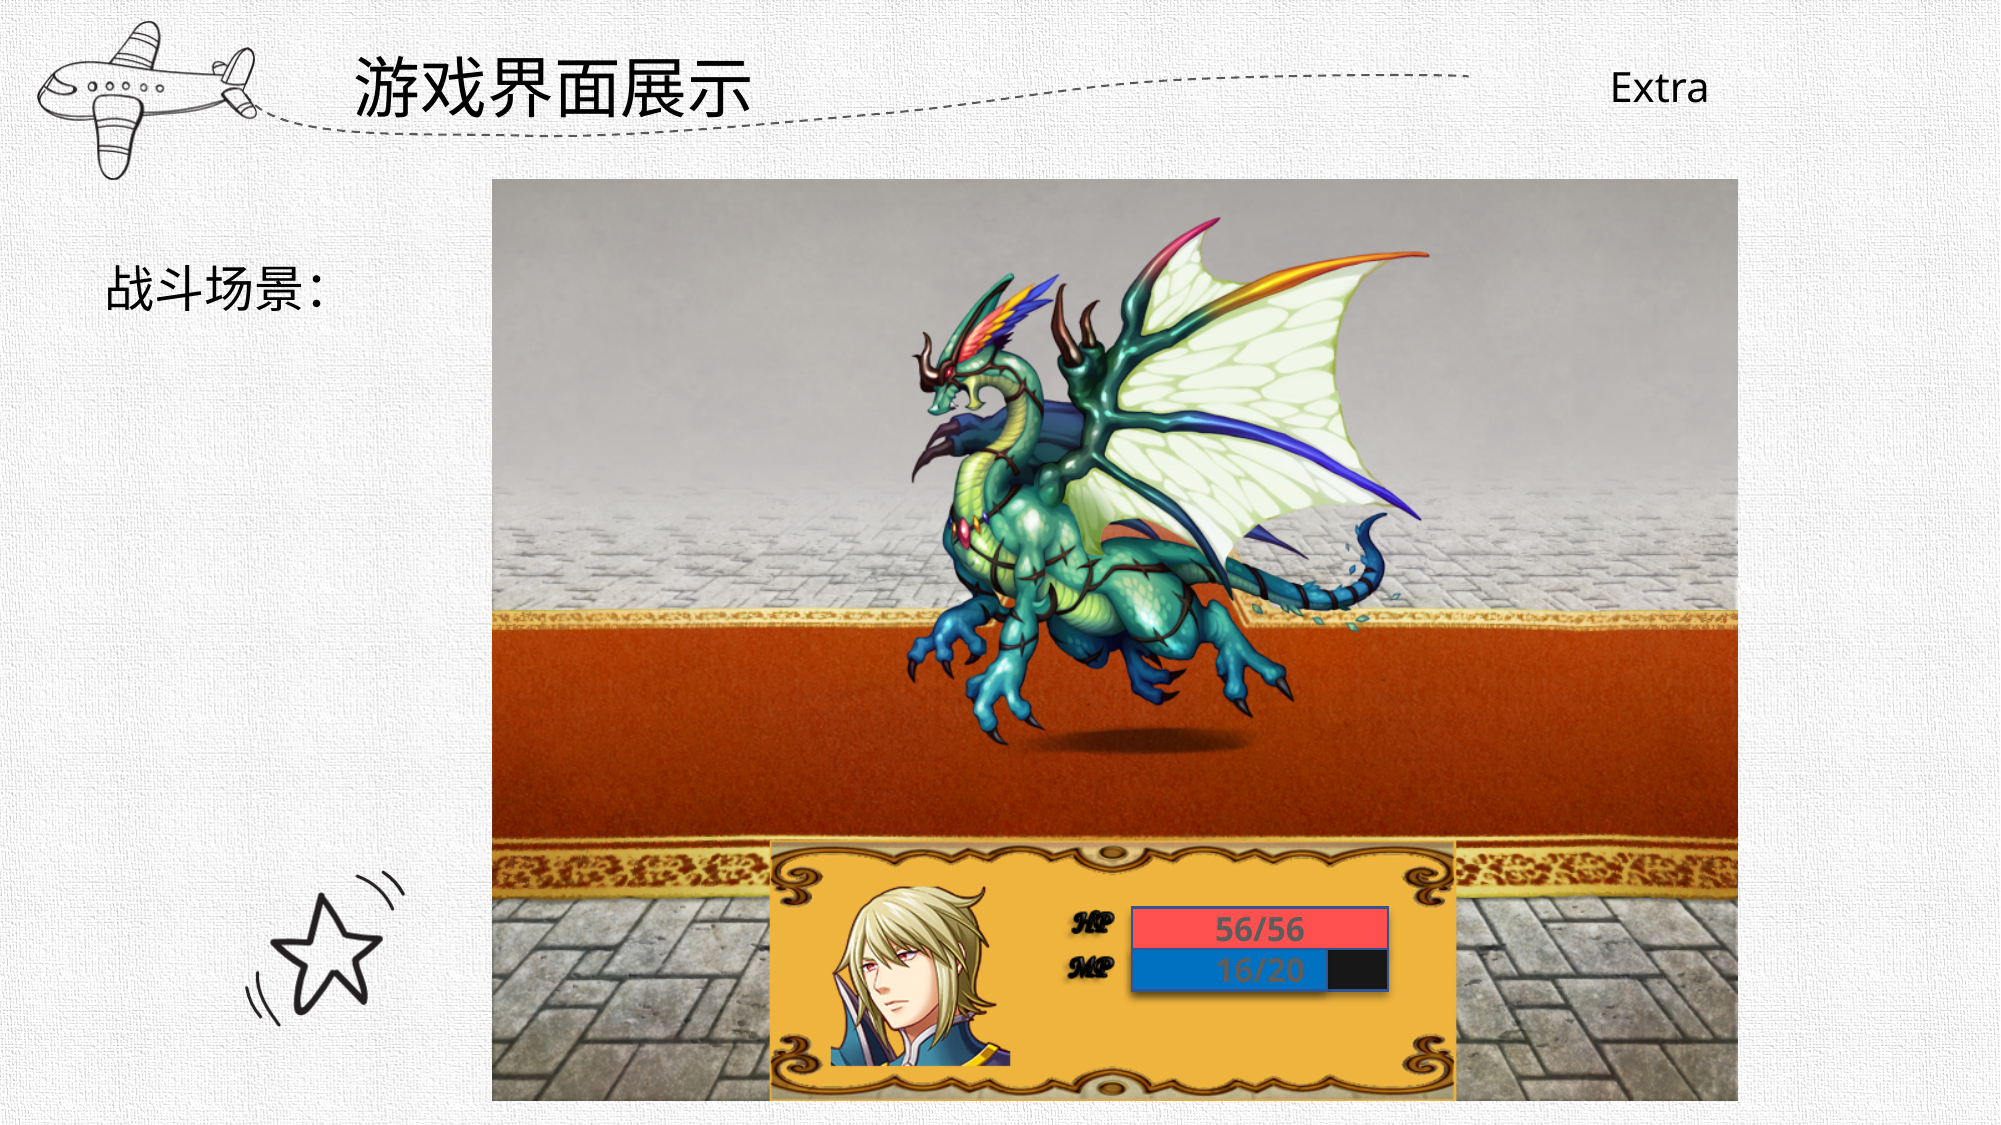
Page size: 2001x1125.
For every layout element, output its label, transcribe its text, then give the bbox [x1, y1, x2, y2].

text_box 战斗场景： [89, 220, 492, 326]
picture [0, 0, 2001, 1125]
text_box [37, 21, 1978, 180]
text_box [492, 179, 1738, 1101]
